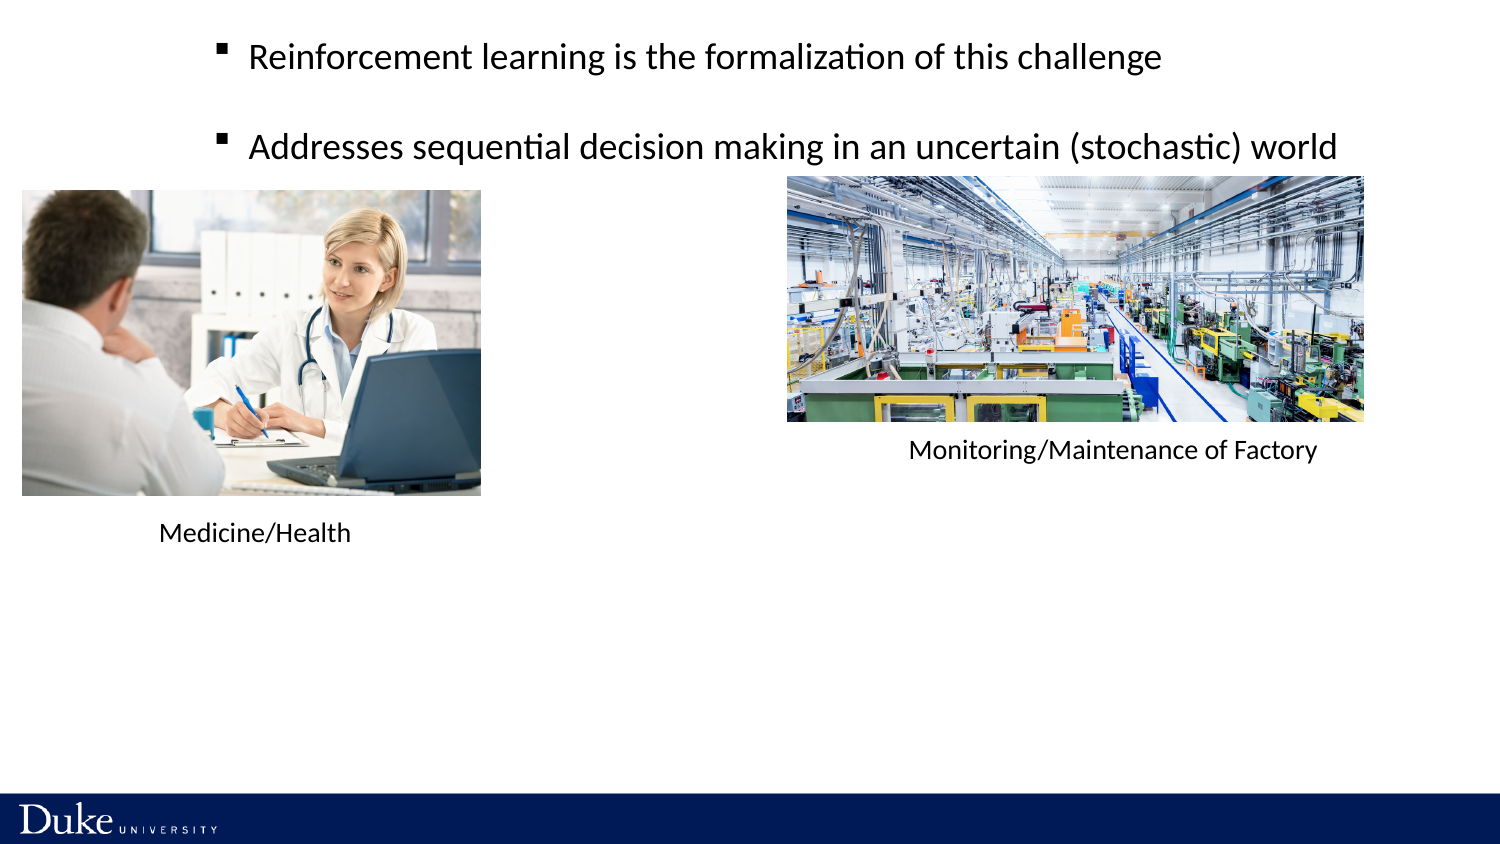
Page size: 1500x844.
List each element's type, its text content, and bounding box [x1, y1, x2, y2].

text_box Reinforcement learning is the formalization of this challenge Addresses sequential decision making in an uncertain (stochastic) world [142, 0, 1489, 174]
text_box Monitoring/Maintenance of Factory [893, 430, 1334, 473]
picture [0, 0, 1500, 844]
text_box Medicine/Health [144, 506, 367, 556]
